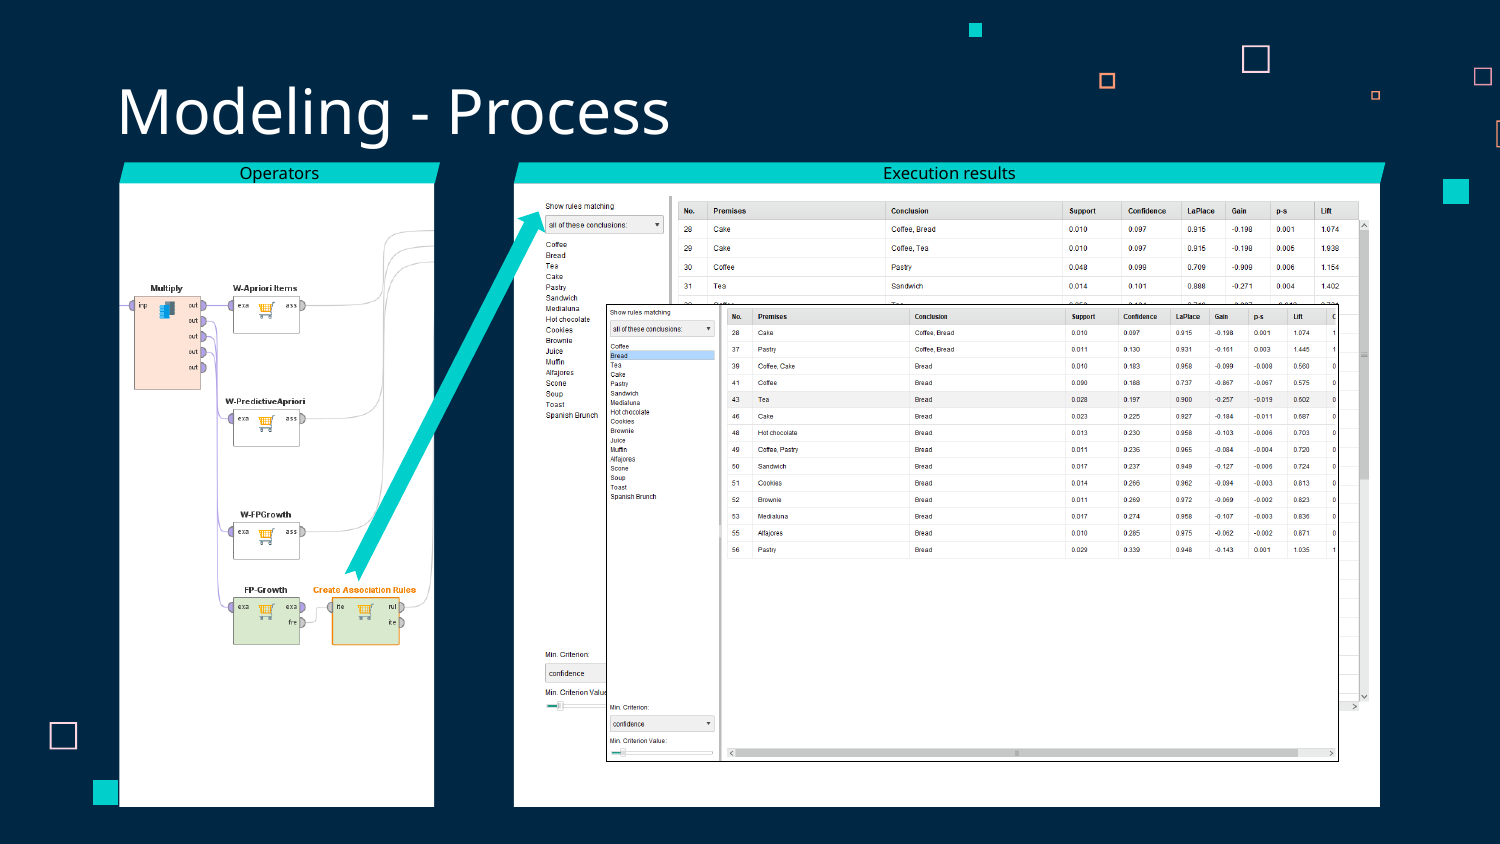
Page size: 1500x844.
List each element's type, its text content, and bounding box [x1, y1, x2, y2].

text_box [117, 762, 436, 809]
text_box Operators [117, 160, 443, 184]
picture [119, 183, 435, 756]
text_box Execution results [512, 160, 1388, 184]
title Modeling - Process [101, 67, 878, 163]
picture [542, 196, 1373, 762]
text_box [440, 209, 537, 427]
text_box [512, 181, 1382, 809]
